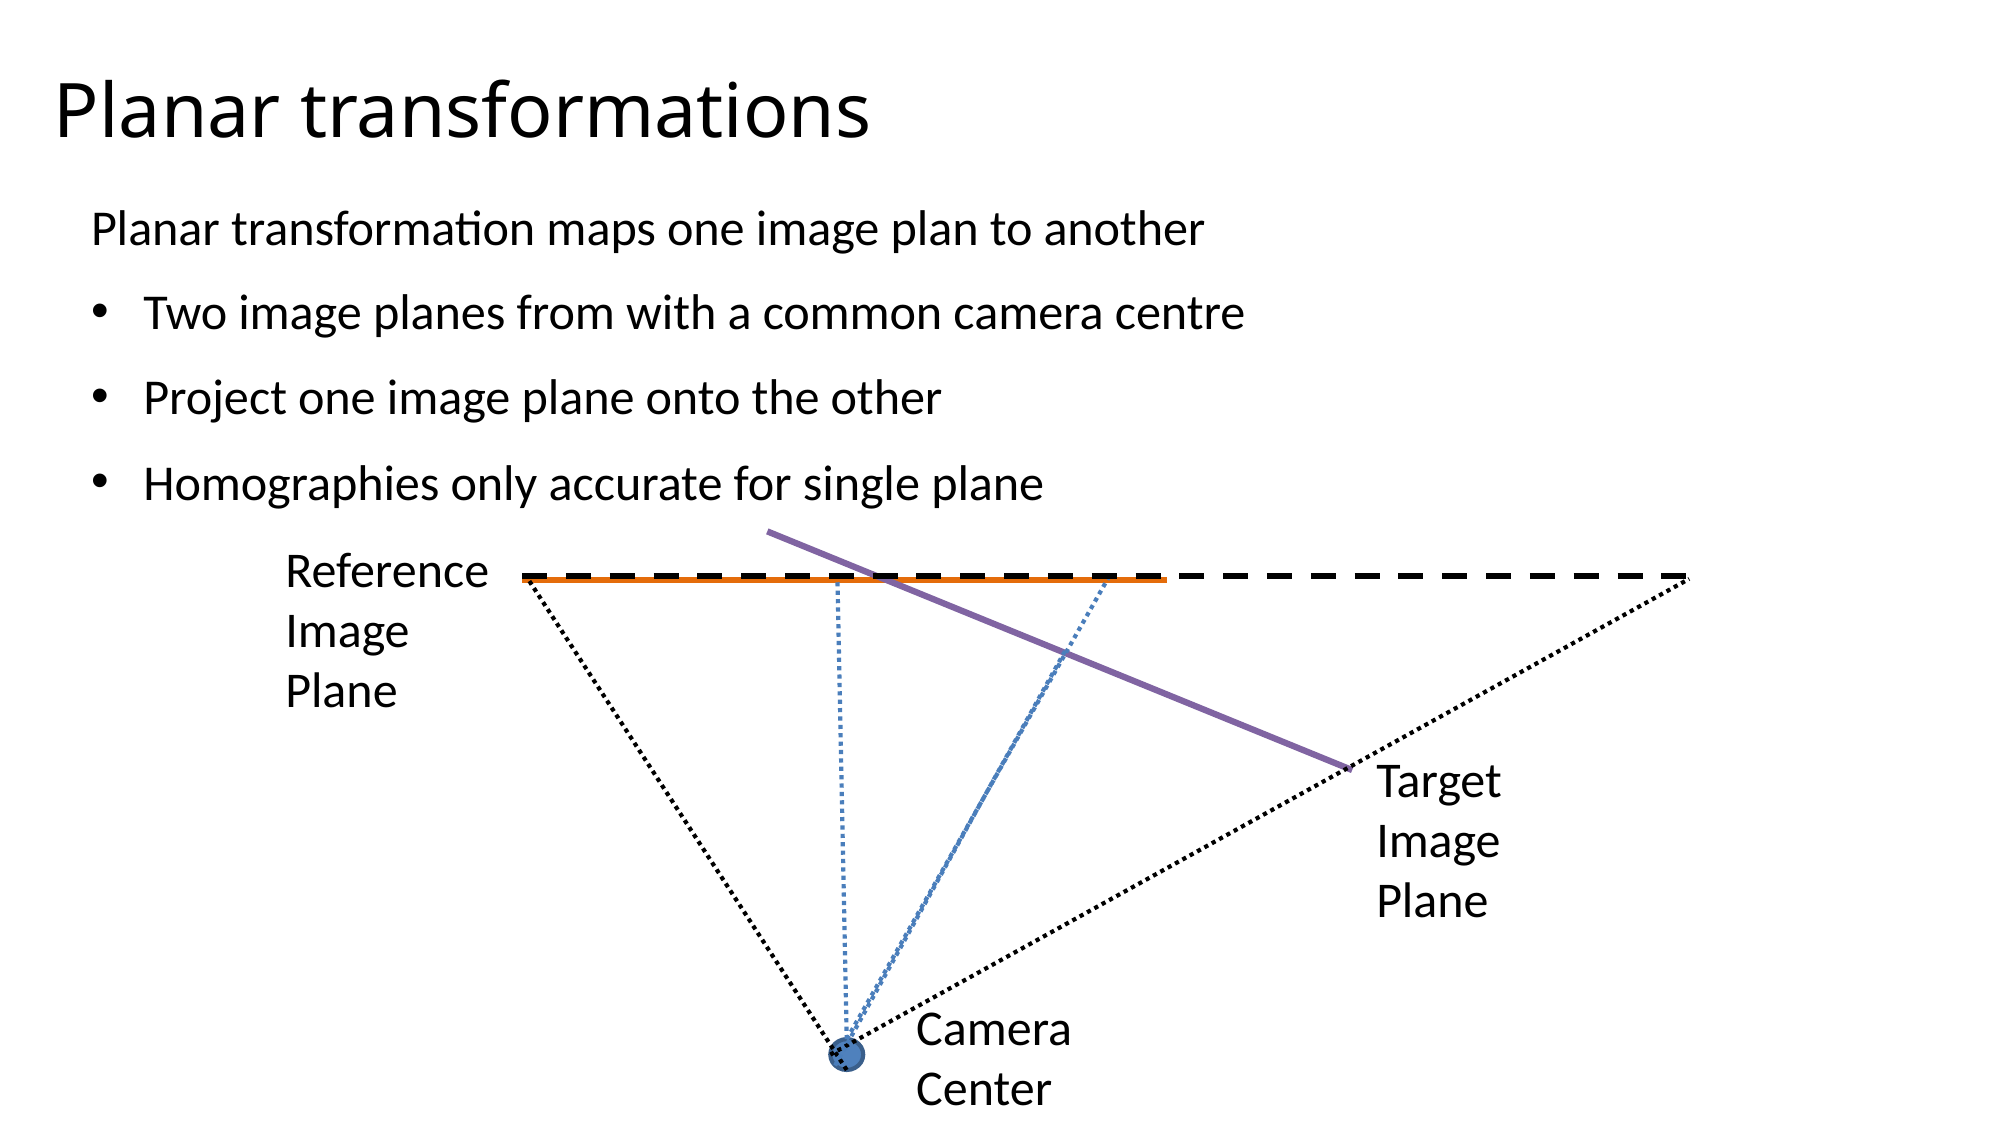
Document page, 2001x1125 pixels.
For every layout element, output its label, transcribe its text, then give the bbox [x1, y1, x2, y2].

text_box Reference Image Plane [270, 530, 518, 725]
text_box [528, 585, 831, 1071]
title Planar transformations [0, 0, 1953, 161]
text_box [834, 650, 1066, 1066]
text_box Planar transformation maps one image plan to another Two image planes from with a common camera centre Project one image plane onto the other Homographies only accurate for single plane [76, 187, 1967, 521]
text_box Camera Center [901, 1063, 1106, 1123]
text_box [829, 578, 1690, 1055]
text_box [767, 531, 1353, 575]
